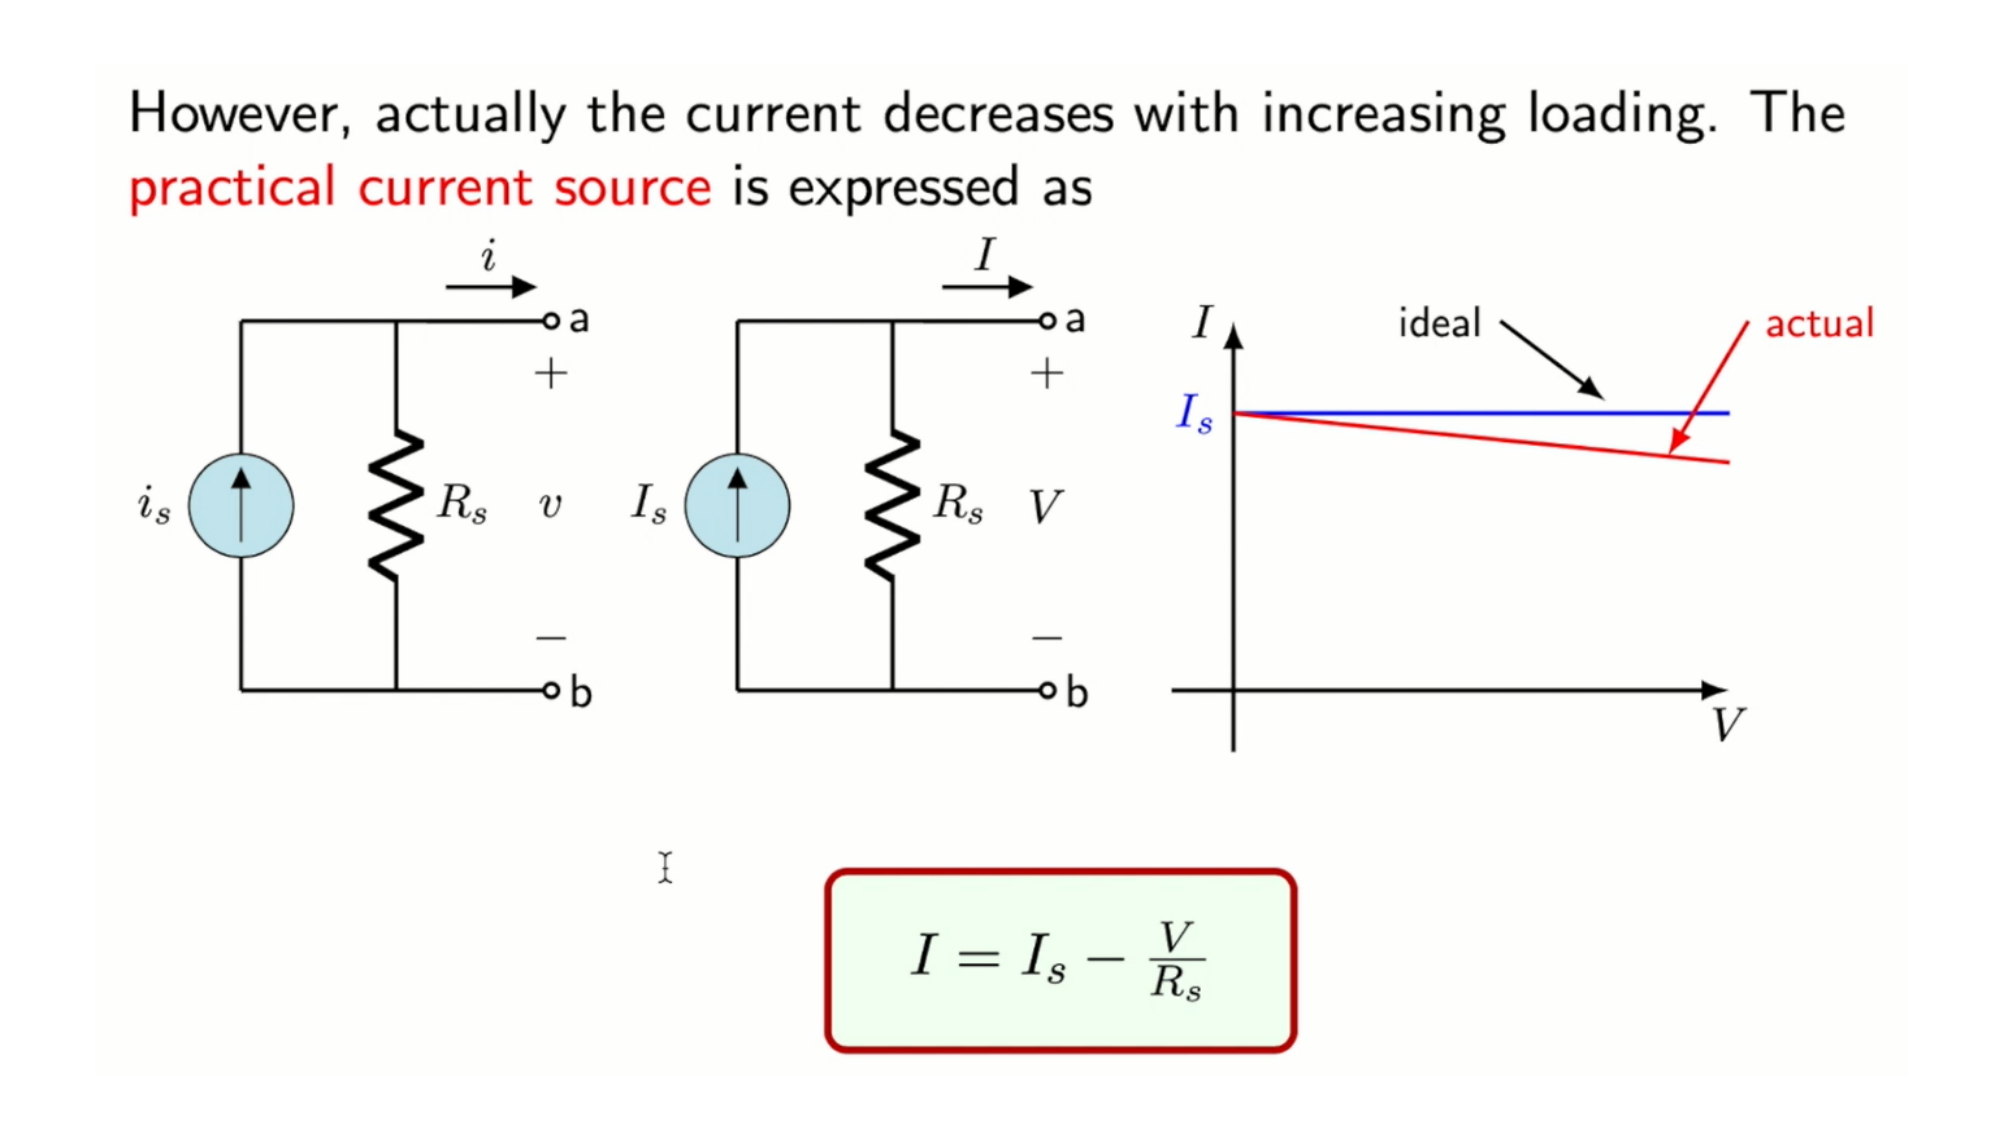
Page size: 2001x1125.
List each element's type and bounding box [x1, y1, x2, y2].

picture [95, 64, 1908, 1077]
